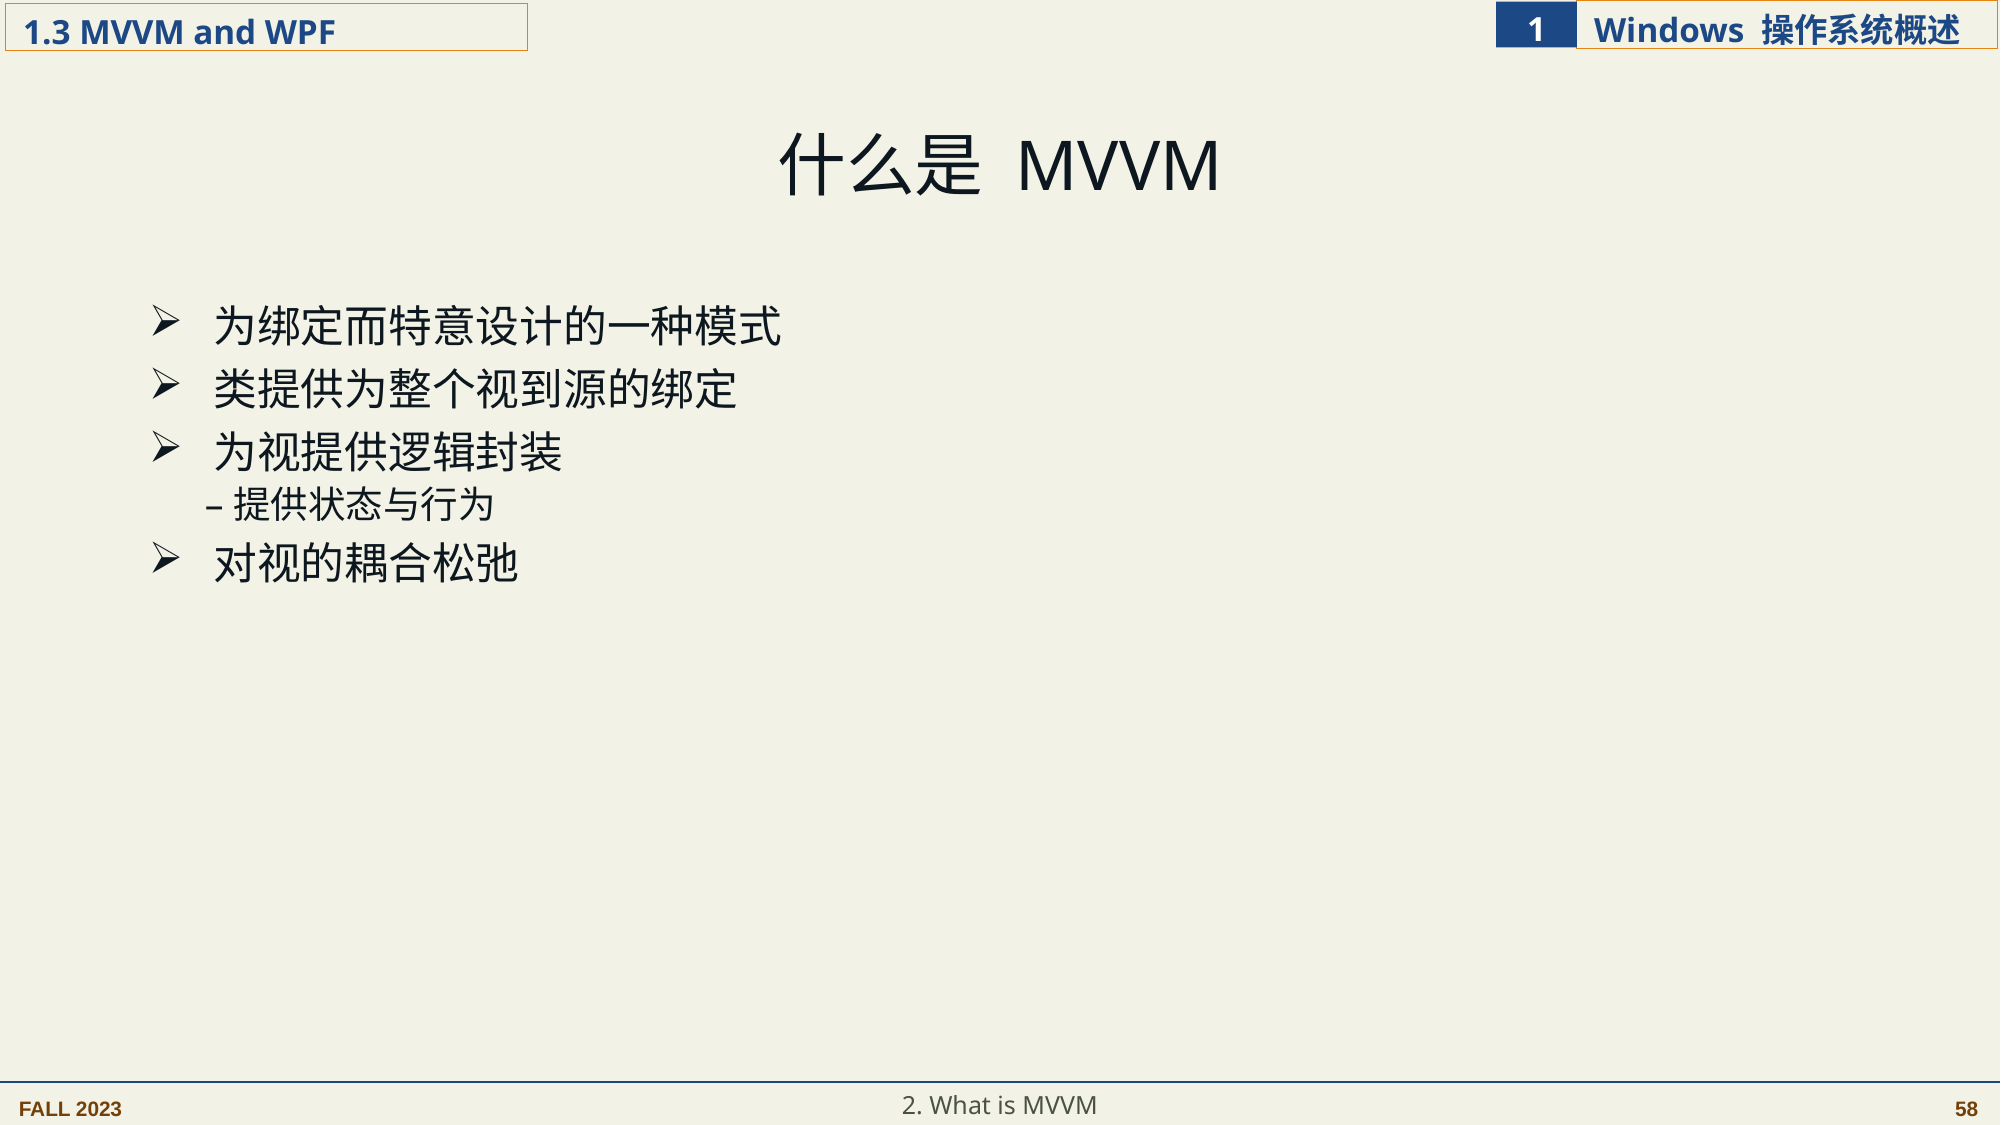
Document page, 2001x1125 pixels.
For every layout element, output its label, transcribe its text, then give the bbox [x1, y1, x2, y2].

list 为绑定而特意设计的一种模式 类提供为整个视到源的绑定 为视提供逻辑封装 提供状态与行为 对视的耦合松弛 [137, 299, 1863, 622]
title 什么是 MVVM [137, 59, 1863, 278]
text_box 2. What is MVVM [249, 1076, 1751, 1125]
